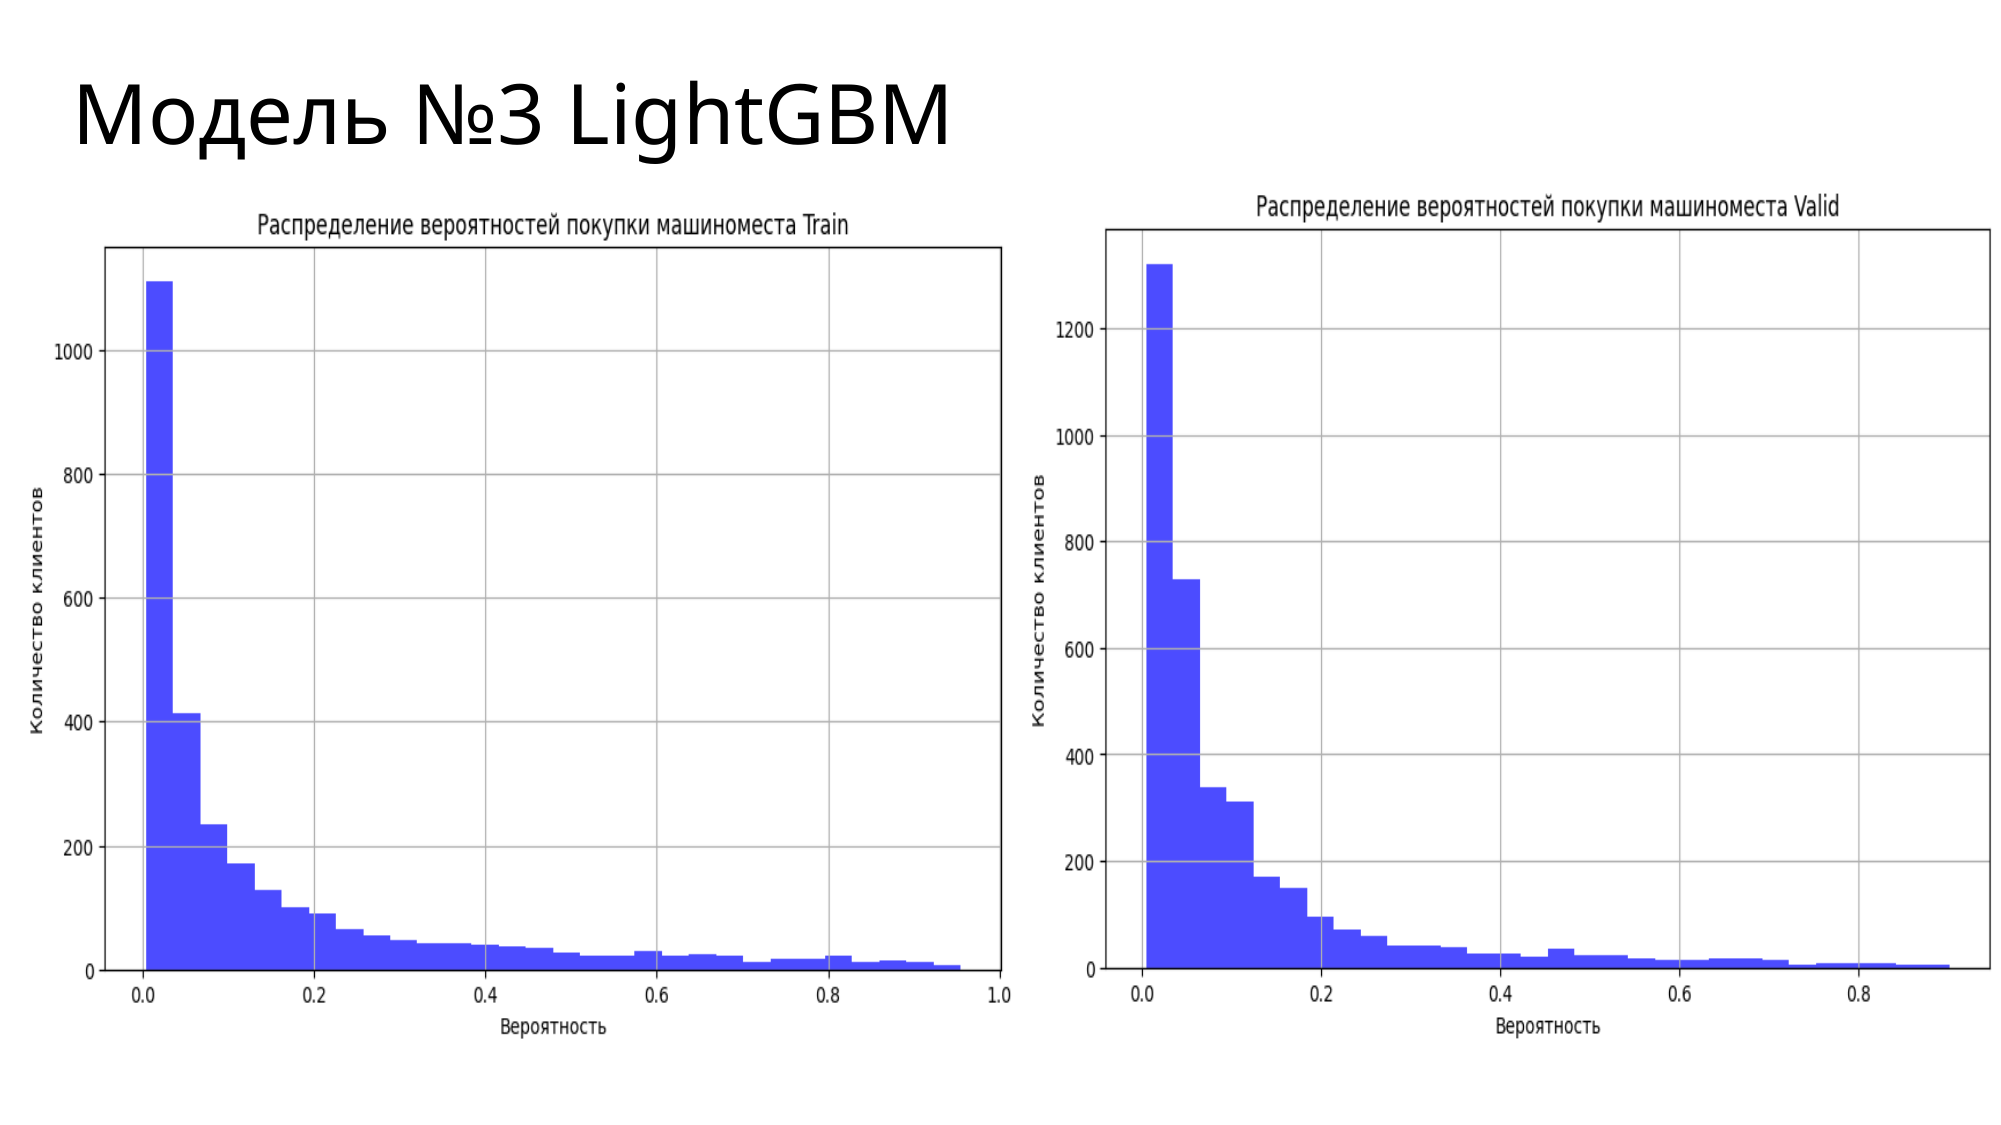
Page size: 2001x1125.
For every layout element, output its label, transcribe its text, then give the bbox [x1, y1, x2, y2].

title Модель №3 LightGBM [72, 71, 1928, 180]
picture [19, 178, 2000, 1053]
